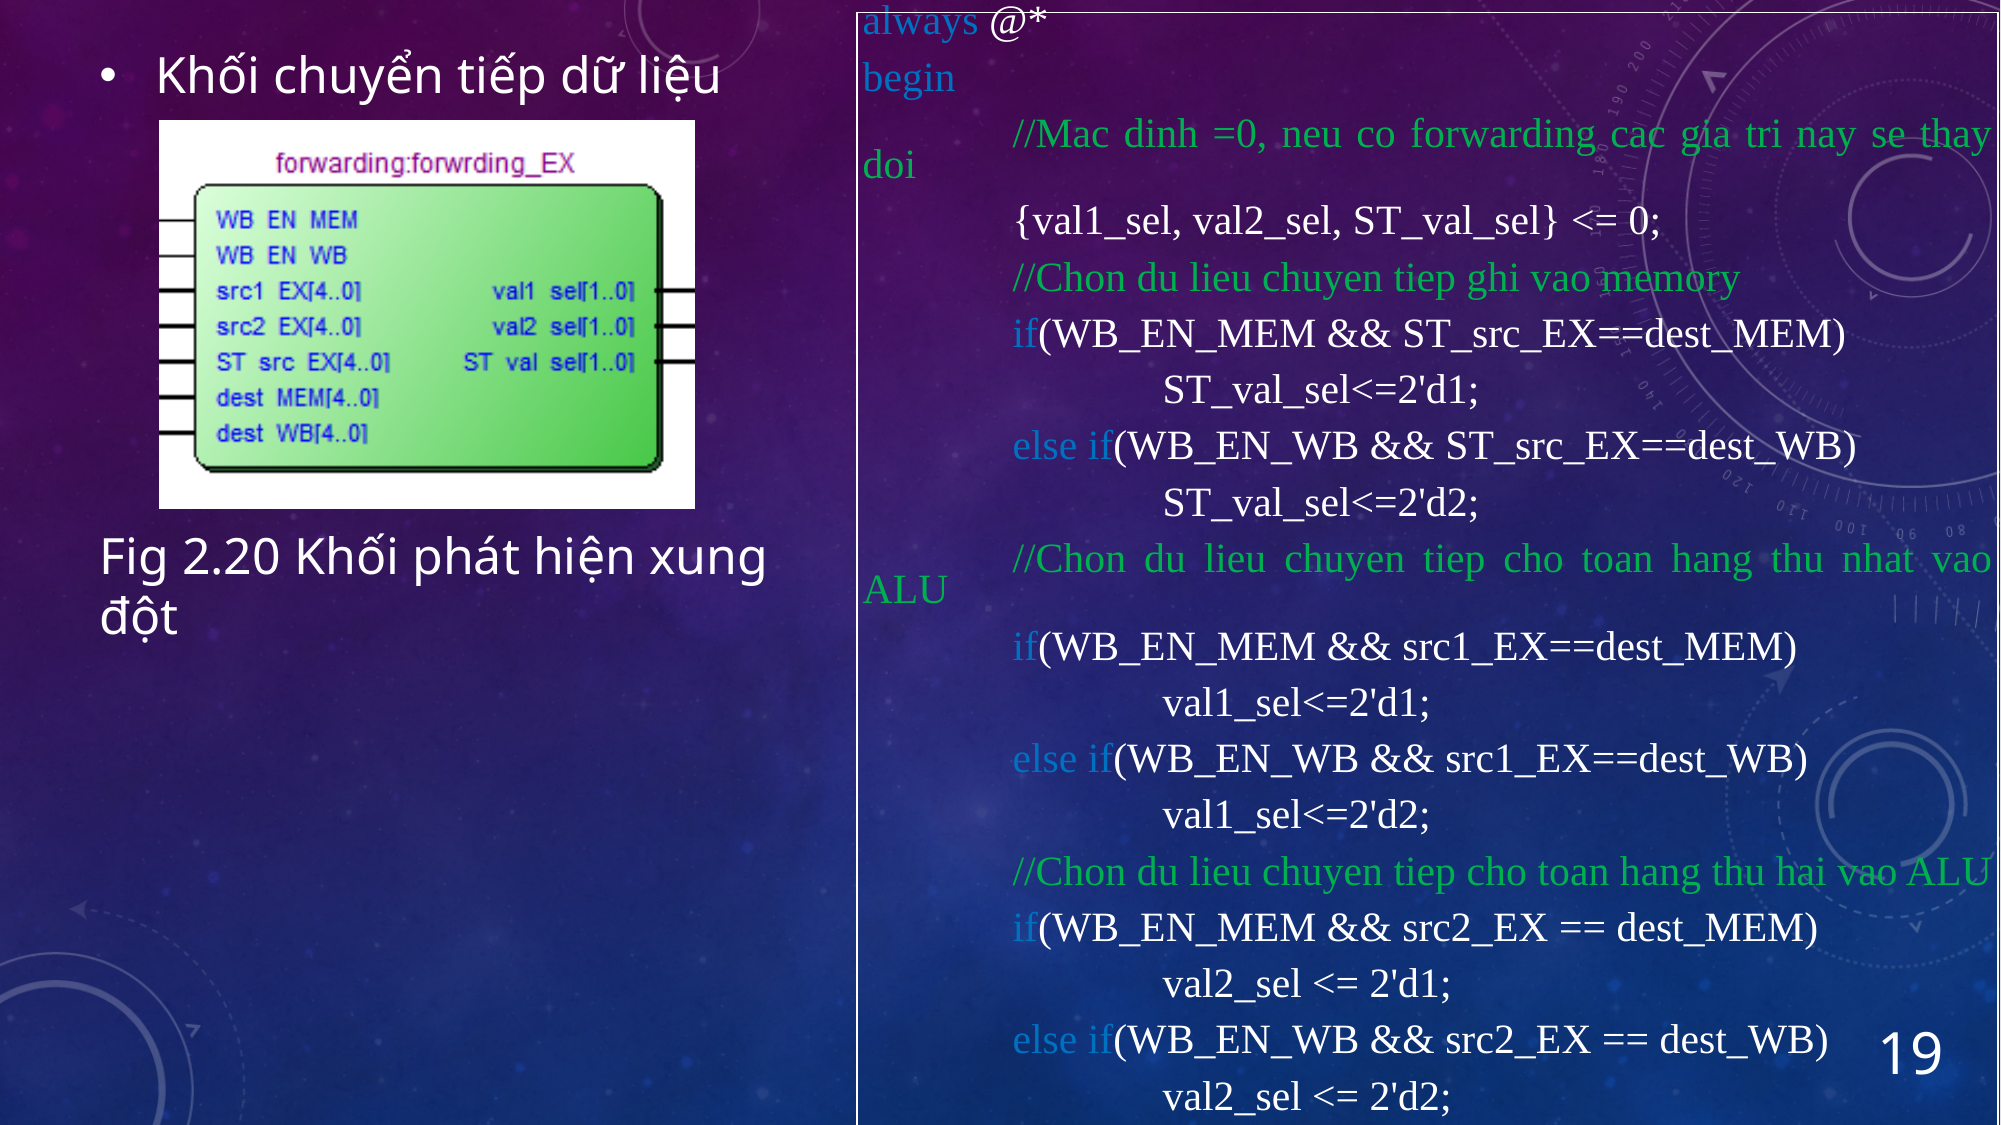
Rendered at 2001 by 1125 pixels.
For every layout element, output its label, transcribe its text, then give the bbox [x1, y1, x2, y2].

table_header always @* begin //Mac dinh =0, neu co forwarding cac gia tri nay se thay doi {val1_sel, val2_sel, ST_val_sel} <= 0; //Chon du lieu chuyen tiep ghi vao memory if(WB_EN_MEM && ST_src_EX==dest_MEM) ST_val_sel<=2'd1; else if(WB_EN_WB && ST_src_EX==dest_WB) ST_val_sel<=2'd2; //Chon du lieu chuyen tiep cho toan hang thu nhat vao ALU if(WB_EN_MEM && src1_EX==dest_MEM) val1_sel<=2'd1; else if(WB_EN_WB && src1_EX==dest_WB) val1_sel<=2'd2; //Chon du lieu chuyen tiep cho toan hang thu hai vao ALU if(WB_EN_MEM && src2_EX == dest_MEM) val2_sel <= 2'd1; else if(WB_EN_WB && src2_EX == dest_WB) val2_sel <= 2'd2; end [858, 13, 1997, 1125]
text_box Fig 2.20 Khối phát hiện xung đột [84, 517, 856, 652]
picture [0, 0, 2001, 1125]
text_box Khối chuyển tiếp dữ liệu [84, 36, 856, 112]
